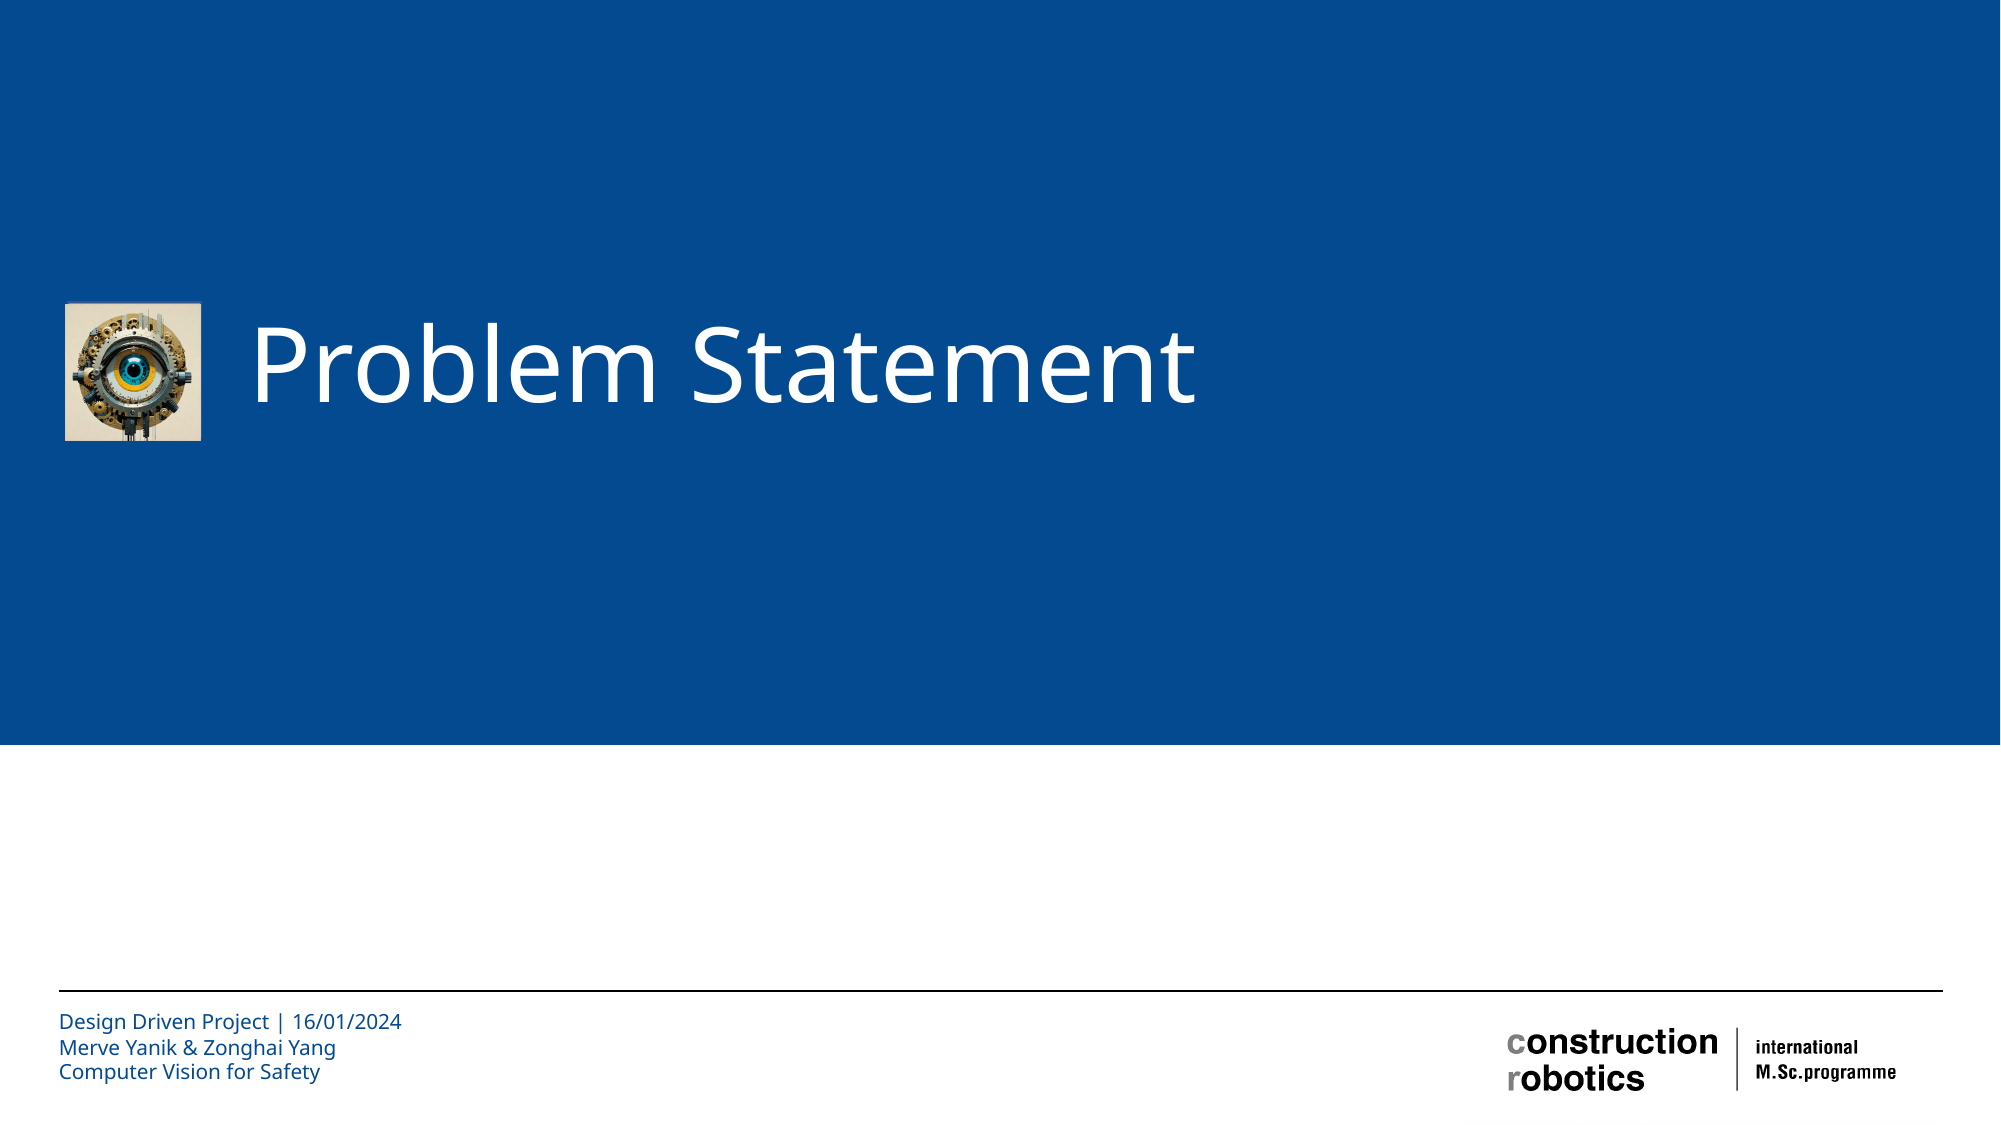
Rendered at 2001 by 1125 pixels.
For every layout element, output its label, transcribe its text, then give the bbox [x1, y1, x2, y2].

picture [1462, 996, 1940, 1125]
text_box Your Logo [67, 301, 202, 438]
list Problem Statement [233, 304, 1652, 434]
picture [65, 304, 201, 441]
